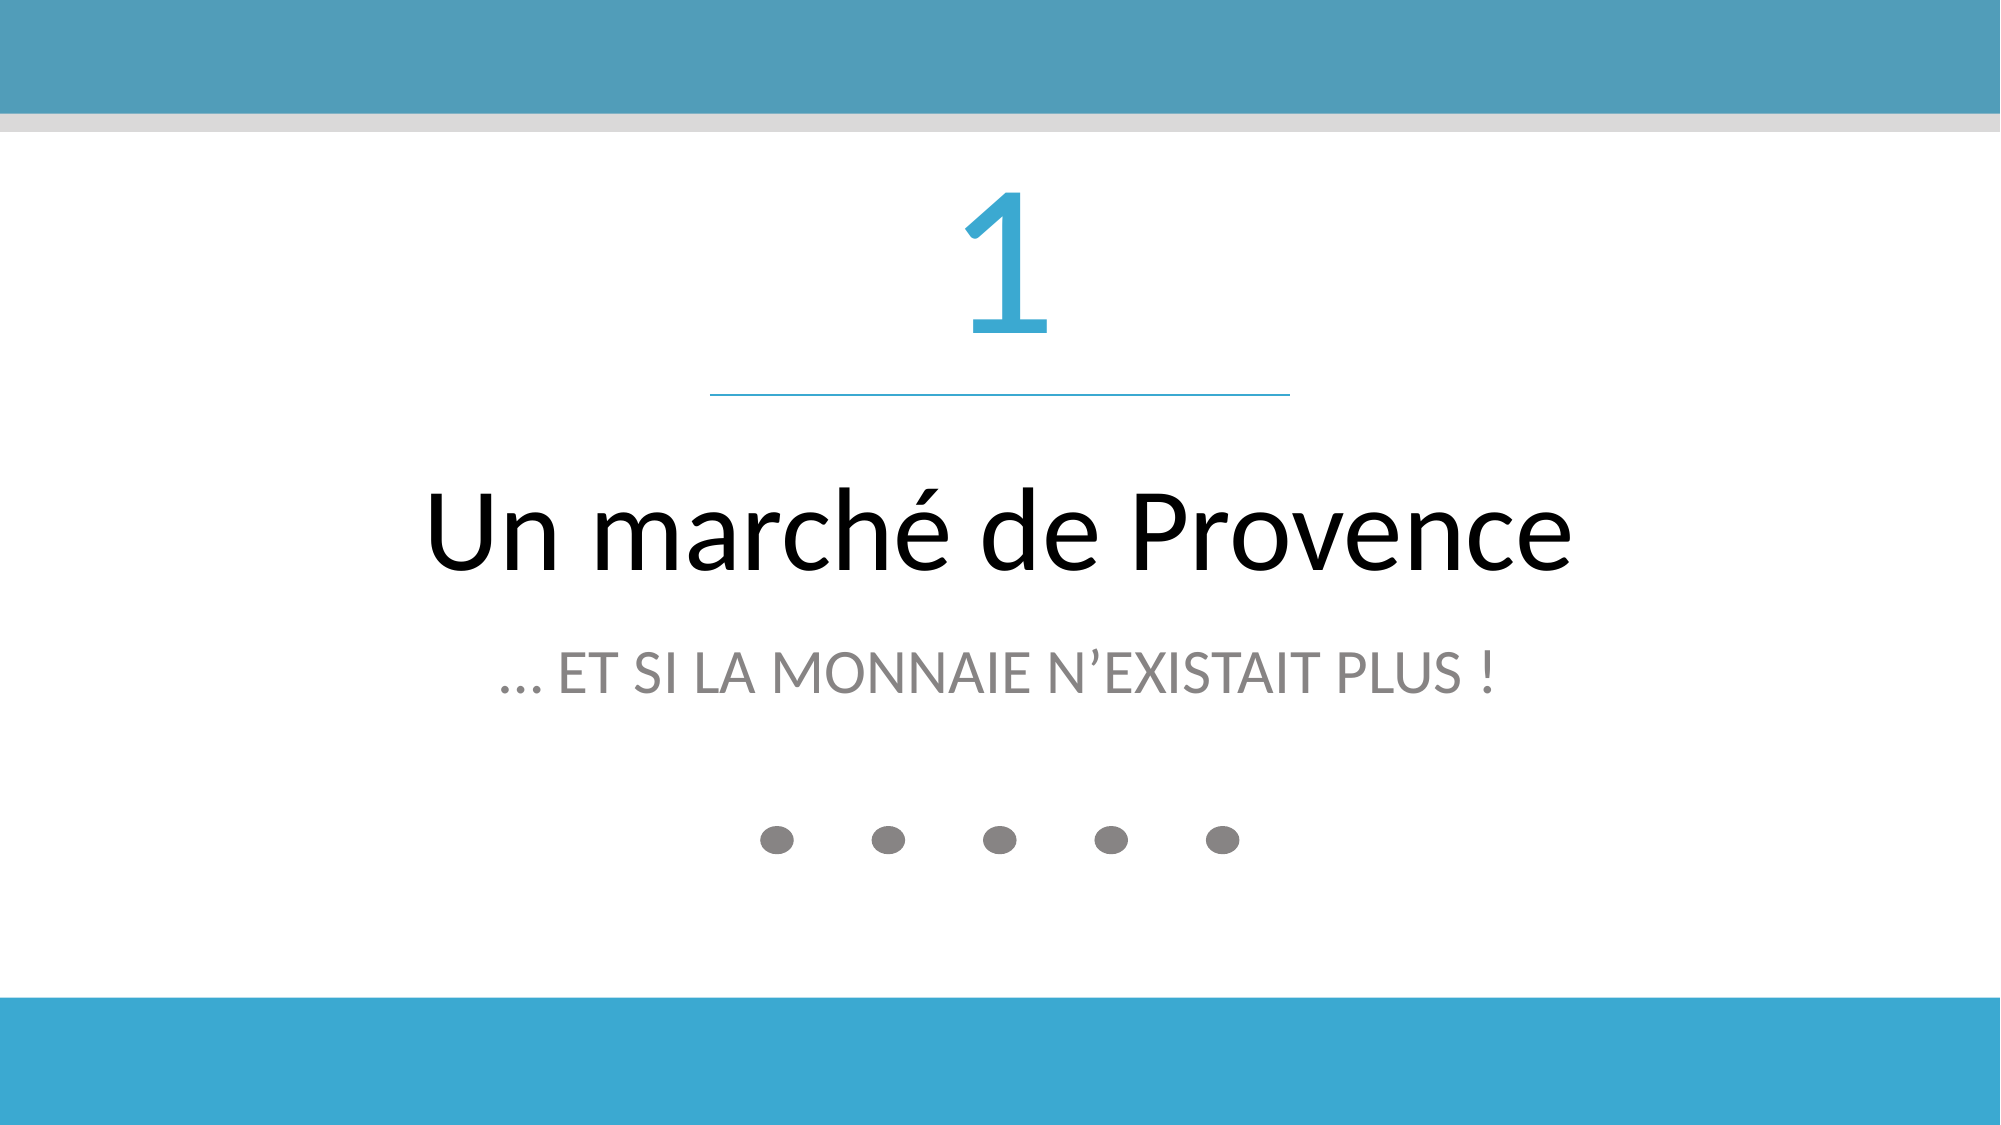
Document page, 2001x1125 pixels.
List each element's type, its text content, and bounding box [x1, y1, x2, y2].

list 1 [873, 144, 1130, 383]
list Un marché de Provence [157, 479, 1844, 598]
list … et si la monnaie n’existait plus ! [156, 638, 1843, 708]
